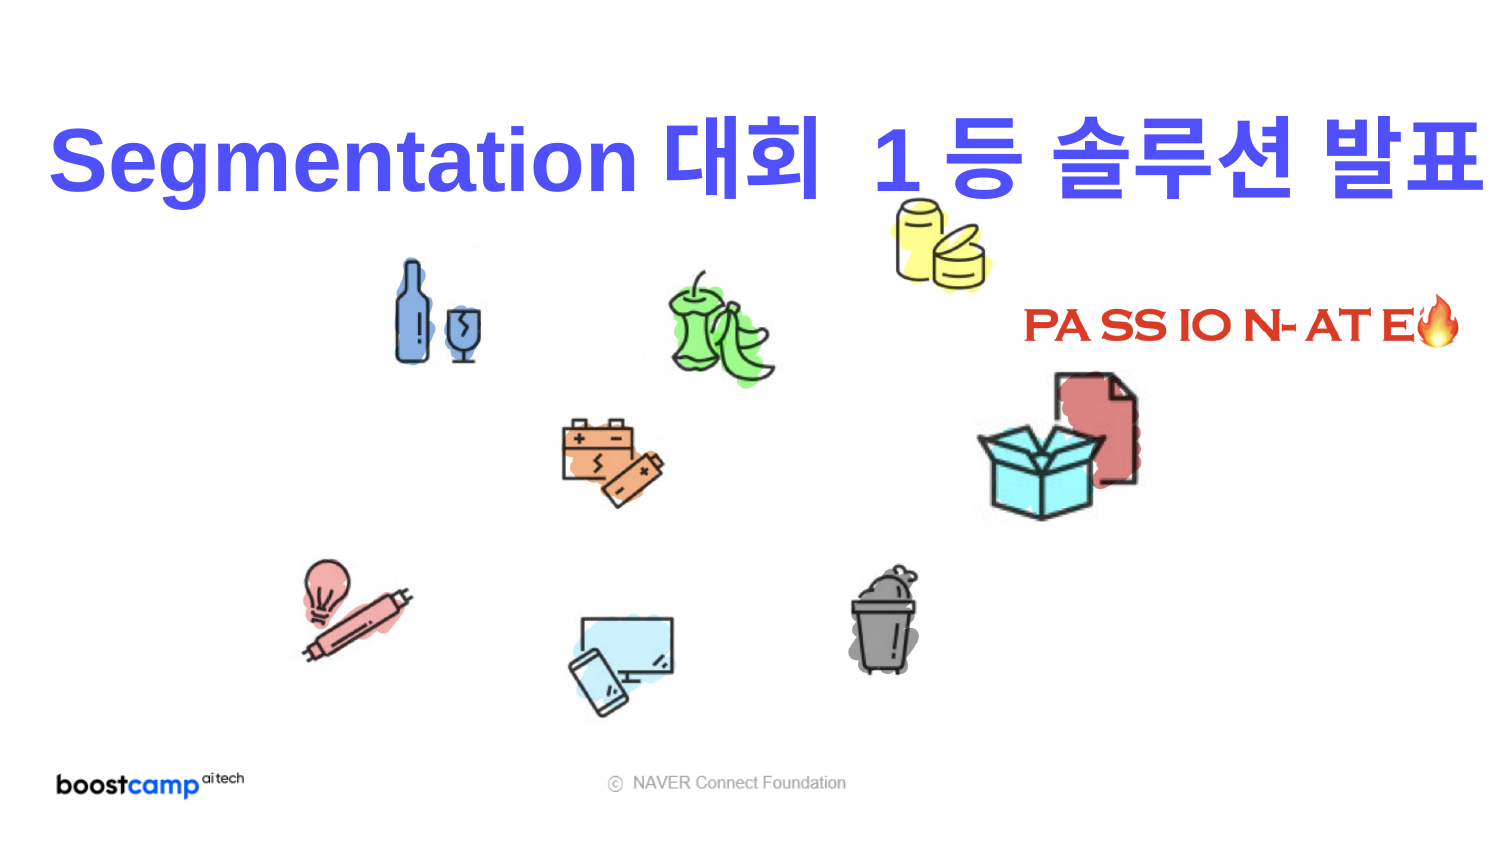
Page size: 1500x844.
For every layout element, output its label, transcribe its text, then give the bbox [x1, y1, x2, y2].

picture [289, 156, 1468, 730]
picture [595, 769, 873, 800]
picture [34, 756, 262, 813]
text_box Segmentation대회 1등 솔루션 발표 [0, 71, 1500, 235]
